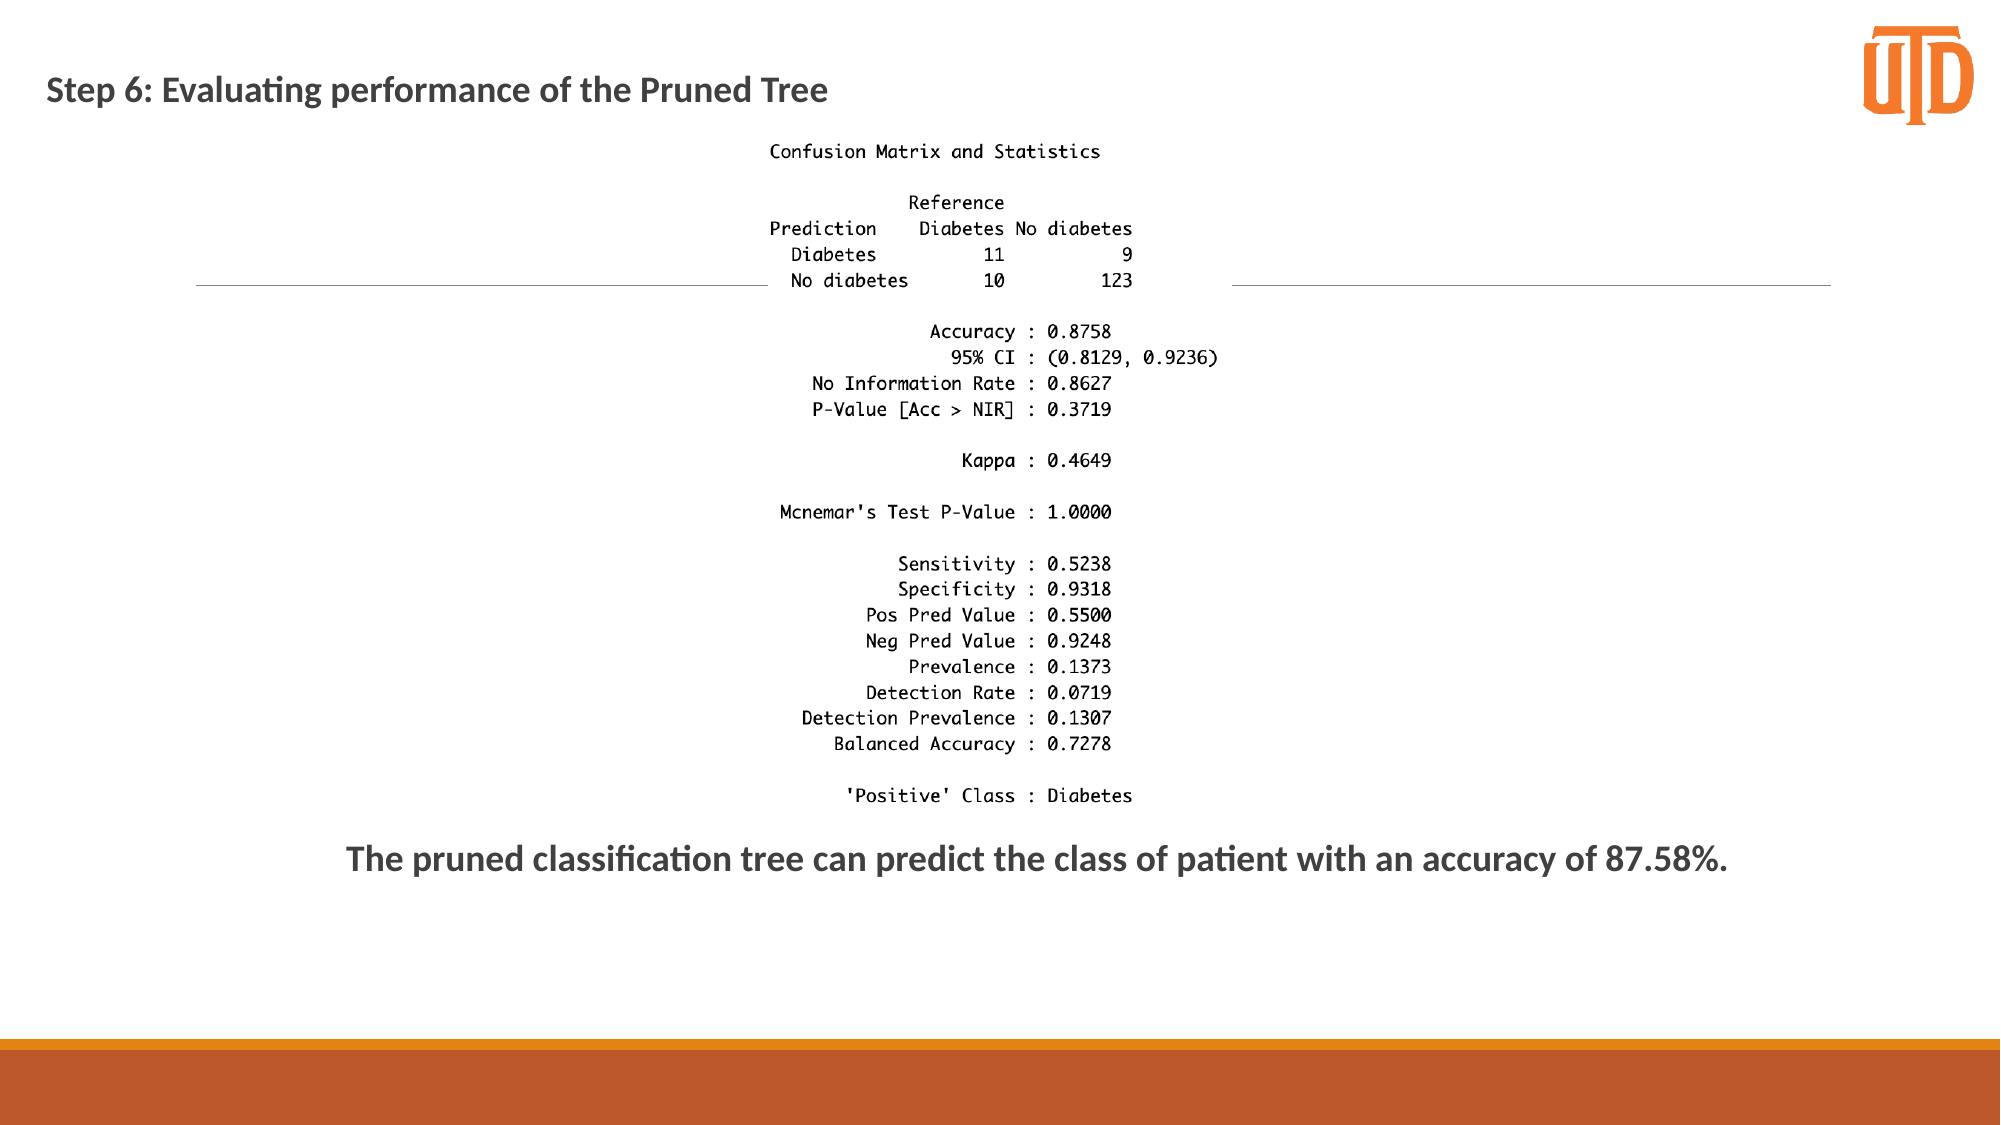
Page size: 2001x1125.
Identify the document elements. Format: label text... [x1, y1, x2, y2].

list Step 6: Evaluating performance of the Pruned Tree The pruned classification tree can predict the class of patient with an accuracy of 87.58%. [46, 62, 1997, 1063]
picture [1829, 0, 2000, 163]
picture [768, 136, 1232, 822]
